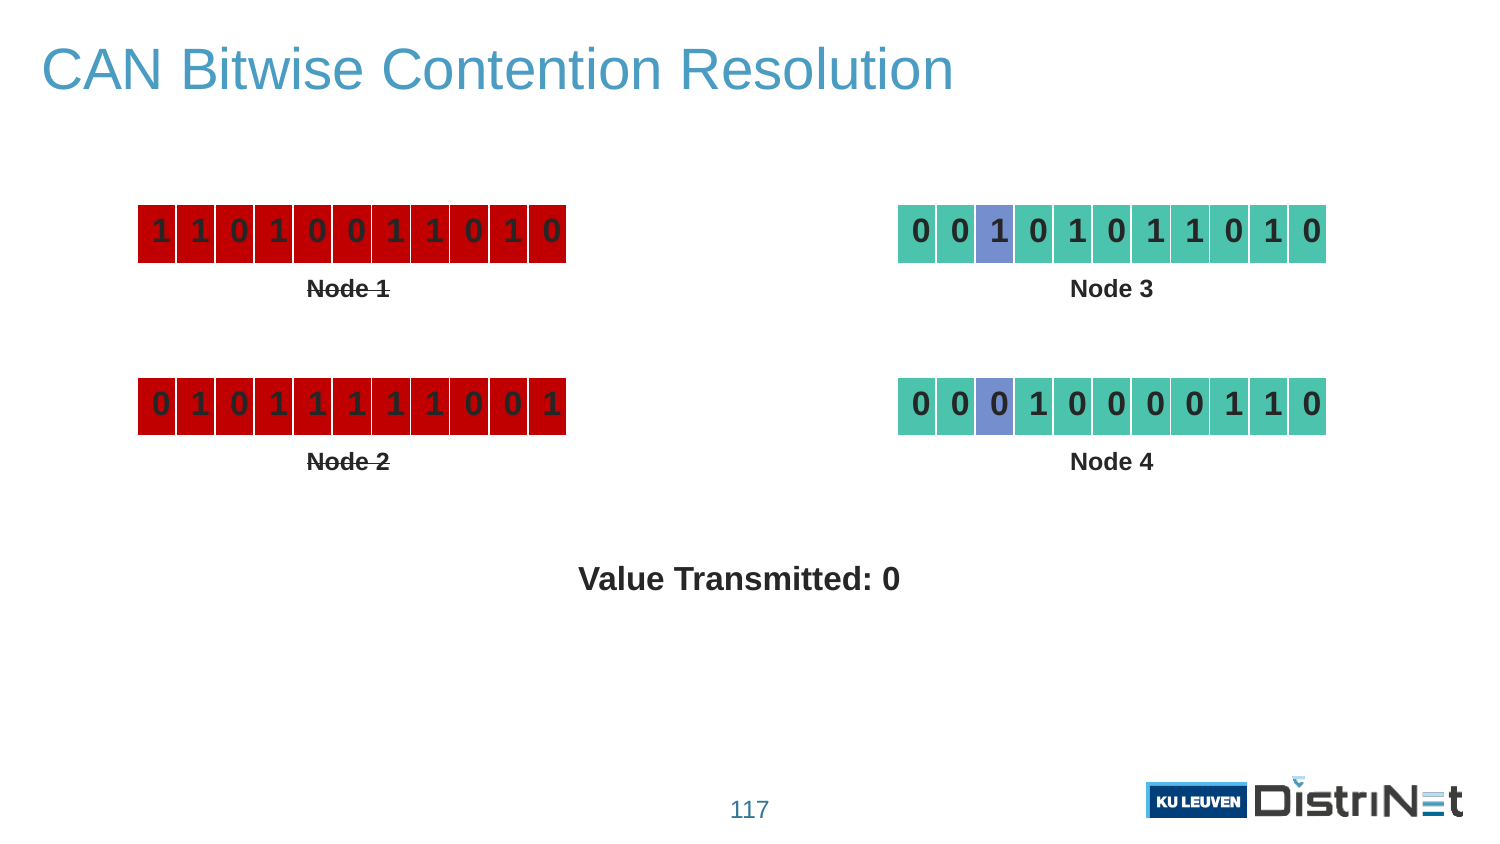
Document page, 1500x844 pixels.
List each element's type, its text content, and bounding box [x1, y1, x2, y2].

table_header 0 [937, 378, 974, 435]
table_header 0 [1054, 378, 1091, 435]
picture [1255, 776, 1463, 817]
table_header 1 [1132, 205, 1170, 263]
table_header 0 [450, 205, 488, 263]
table_header 1 [294, 378, 331, 435]
table_header 0 [450, 378, 488, 435]
table_header 0 [898, 205, 935, 263]
table_header 0 [490, 378, 527, 435]
table_header 1 [372, 205, 410, 263]
table_header 1 [529, 378, 566, 435]
picture [1146, 782, 1247, 818]
text_box Node 4 [1055, 438, 1169, 483]
table_header 0 [216, 378, 253, 435]
table_header 1 [411, 378, 449, 435]
table_header 0 [1093, 378, 1130, 435]
table_header 0 [294, 205, 331, 263]
table_header 0 [898, 378, 935, 435]
table_header 0 [937, 205, 974, 263]
table_header 1 [1171, 205, 1209, 263]
table_header 0 [1093, 205, 1130, 263]
table_header 1 [177, 378, 214, 435]
table_header 0 [1210, 205, 1248, 263]
table_header 1 [1250, 205, 1287, 263]
table_header 1 [1015, 378, 1052, 435]
table_header 1 [255, 378, 292, 435]
table_header 0 [1015, 205, 1052, 263]
table_header 1 [138, 205, 175, 263]
text_box Value Transmitted: 0 [563, 549, 926, 605]
table_header 0 [1289, 378, 1326, 435]
table_header 0 [1171, 378, 1209, 435]
table_header 1 [1250, 378, 1287, 435]
table_header 1 [976, 205, 1013, 263]
table_header 1 [1210, 378, 1248, 435]
table_header 1 [372, 378, 410, 435]
table_header 0 [333, 205, 371, 263]
table_header 0 [976, 378, 1013, 435]
table_header 1 [177, 205, 214, 263]
table_header 1 [255, 205, 292, 263]
table_header 1 [411, 205, 449, 263]
table_header 1 [333, 378, 371, 435]
text_box Node 3 [1055, 265, 1169, 310]
table_header 0 [138, 378, 175, 435]
table_header 0 [1132, 378, 1170, 435]
table_header 0 [1289, 205, 1326, 263]
table_header 1 [1054, 205, 1091, 263]
title CAN Bitwise Contention Resolution [26, 23, 1463, 110]
text_box Node 2 [291, 438, 406, 483]
table_header 1 [490, 205, 527, 263]
table_header 0 [216, 205, 253, 263]
slide_number 117 [679, 786, 821, 832]
text_box Node 1 [291, 265, 406, 310]
table_header 0 [529, 205, 566, 263]
